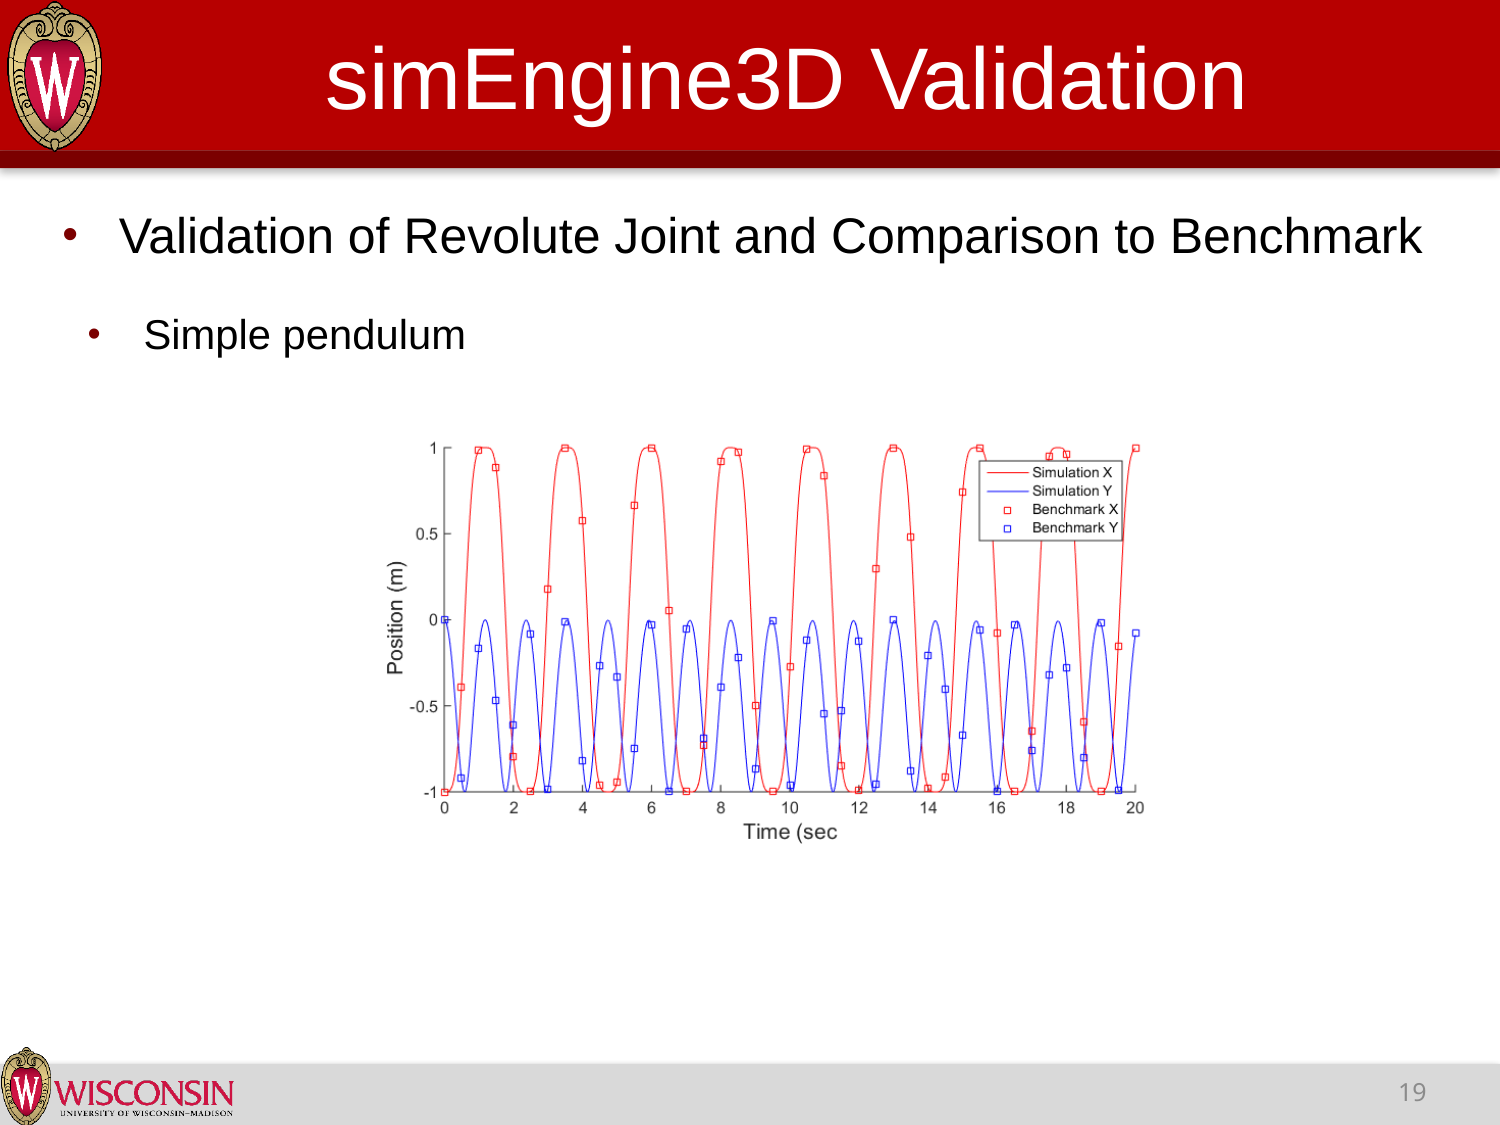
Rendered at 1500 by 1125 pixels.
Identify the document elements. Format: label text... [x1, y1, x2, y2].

picture [327, 439, 1220, 845]
picture [7, 1, 102, 152]
text_box Validation of Revolute Joint and Comparison to Benchmark [62, 203, 1430, 326]
text_box Simple pendulum [87, 307, 1455, 999]
picture [1, 1047, 234, 1125]
title simEngine3D Validation [145, 21, 1430, 148]
slide_number 19 [1091, 1063, 1442, 1124]
